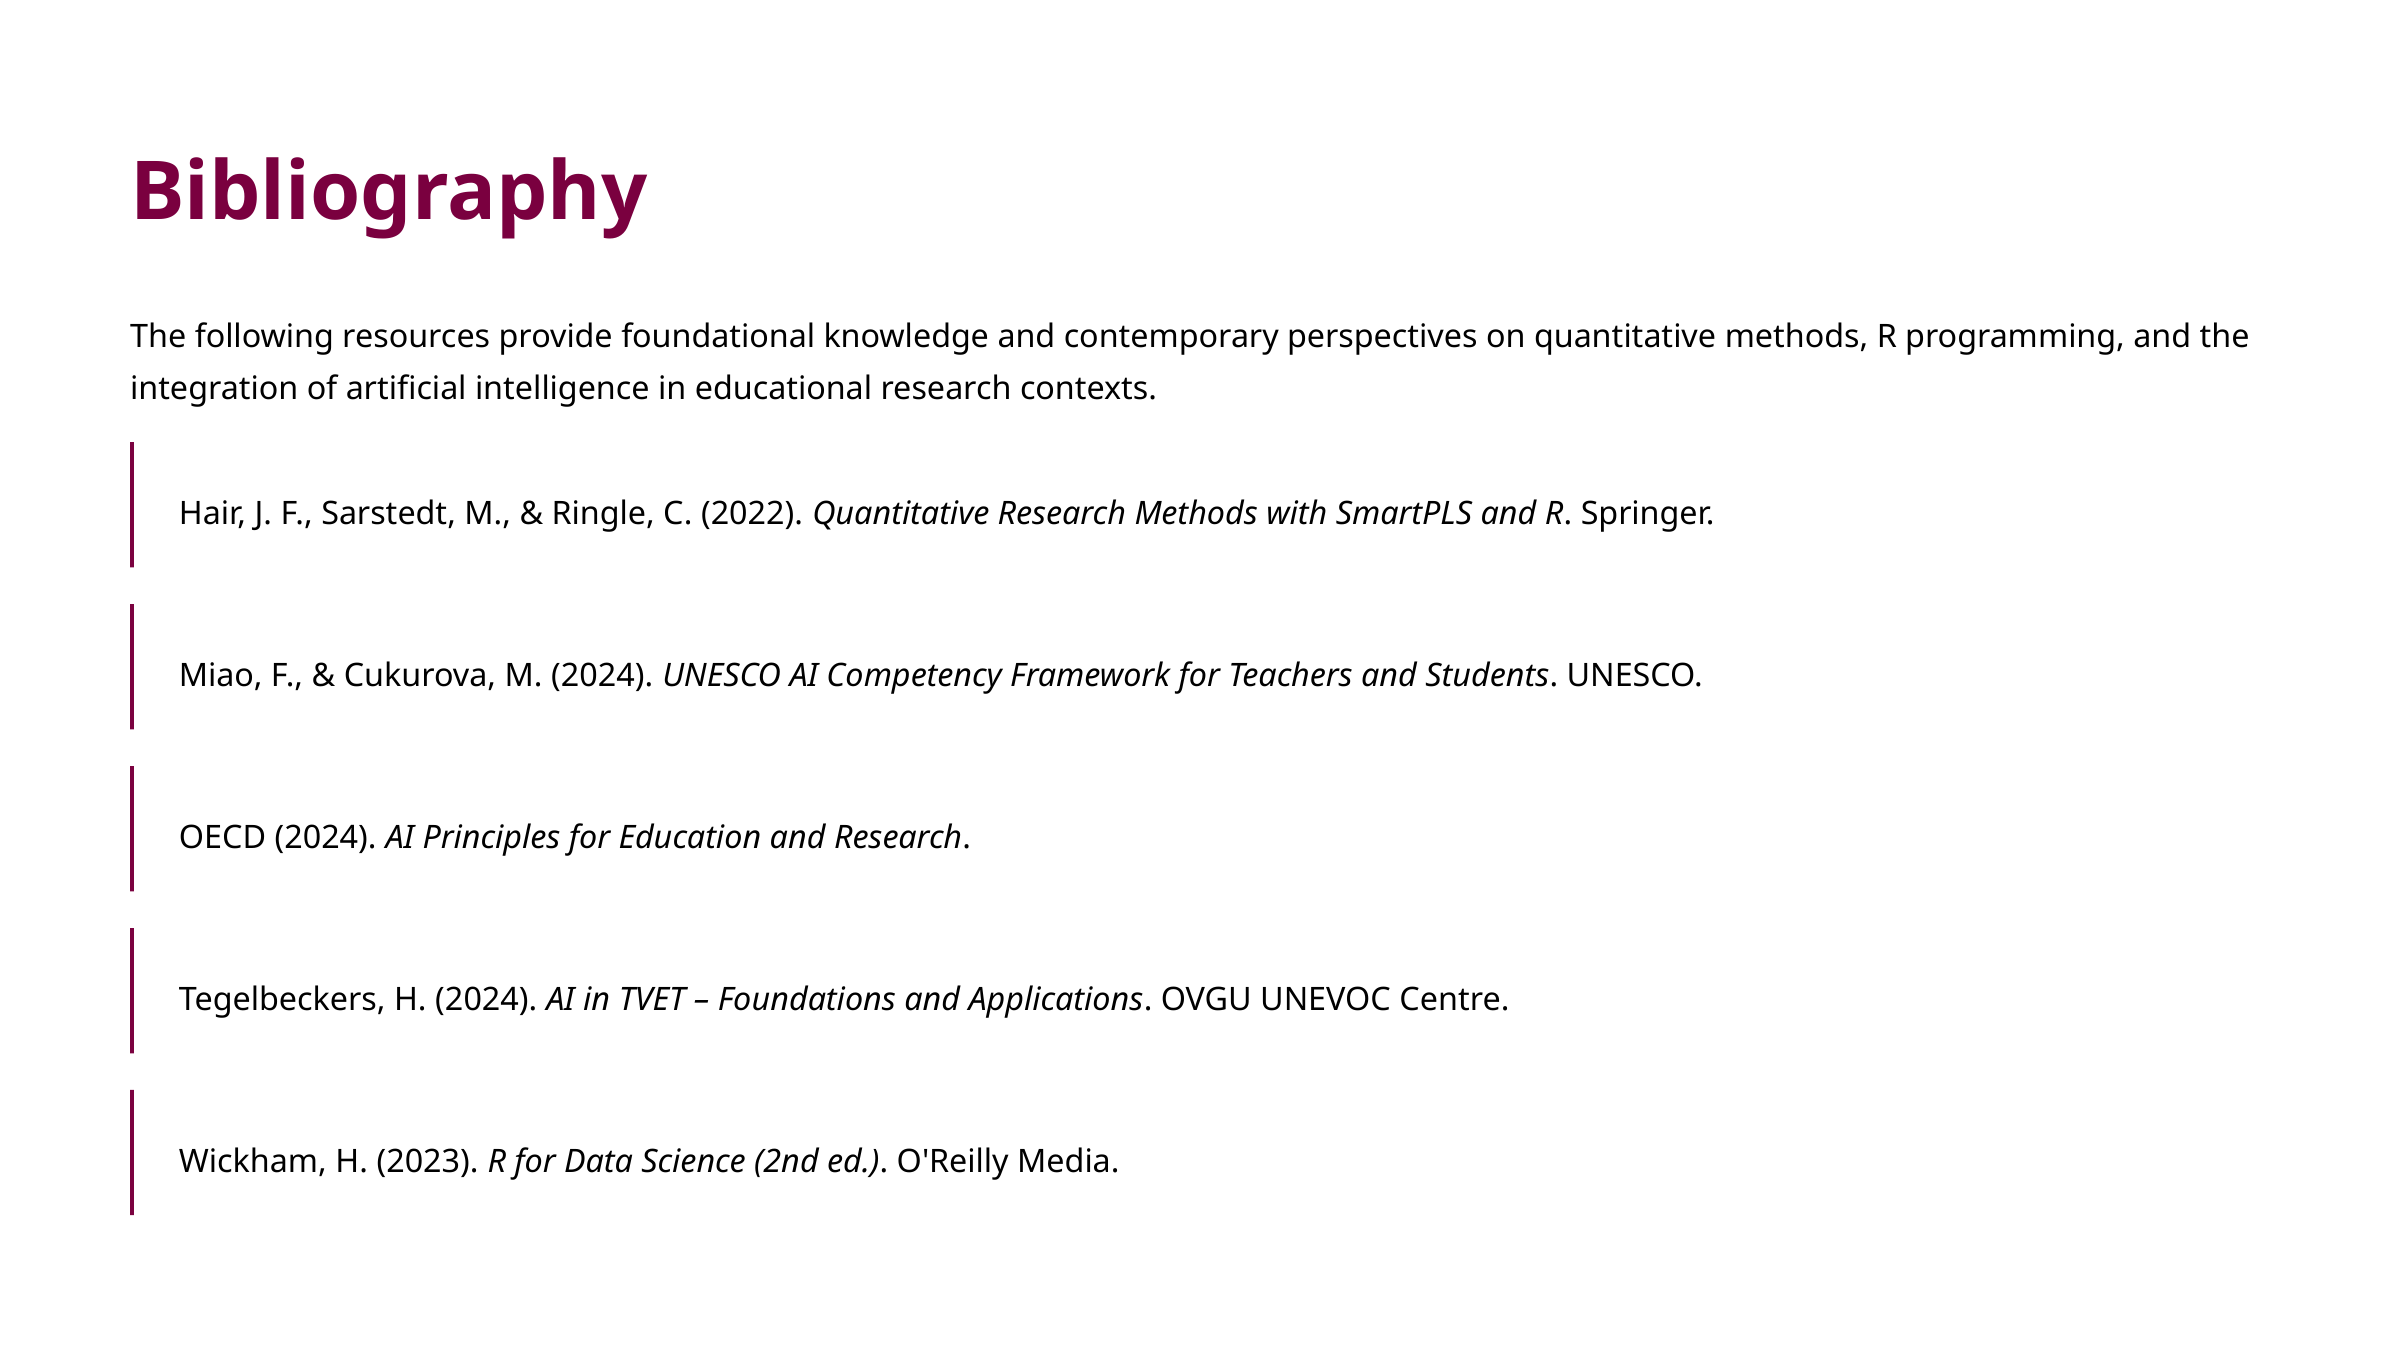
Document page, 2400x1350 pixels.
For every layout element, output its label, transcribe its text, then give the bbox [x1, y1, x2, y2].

text_box [130, 442, 134, 568]
text_box [130, 766, 134, 892]
text_box Wickham, H. (2023). R for Data Science (2nd ed.). O'Reilly Media. [179, 1126, 2270, 1179]
text_box Miao, F., & Cukurova, M. (2024). UNESCO AI Competency Framework for Teachers and Students. UNESCO. [179, 640, 2270, 693]
text_box OECD (2024). AI Principles for Education and Research. [179, 802, 2270, 855]
text_box The following resources provide foundational knowledge and contemporary perspectives on quantitative methods, R programming, and the integration of artificial intelligence in educational research contexts. [130, 301, 2270, 406]
text_box [130, 1089, 134, 1216]
text_box [130, 604, 134, 730]
text_box Tegelbeckers, H. (2024). AI in TVET – Foundations and Applications. OVGU UNEVOC Centre. [179, 964, 2270, 1017]
text_box [130, 928, 134, 1054]
text_box Hair, J. F., Sarstedt, M., & Ringle, C. (2022). Quantitative Research Methods with SmartPLS and R. Springer. [179, 478, 2270, 531]
text_box Bibliography [130, 134, 945, 237]
